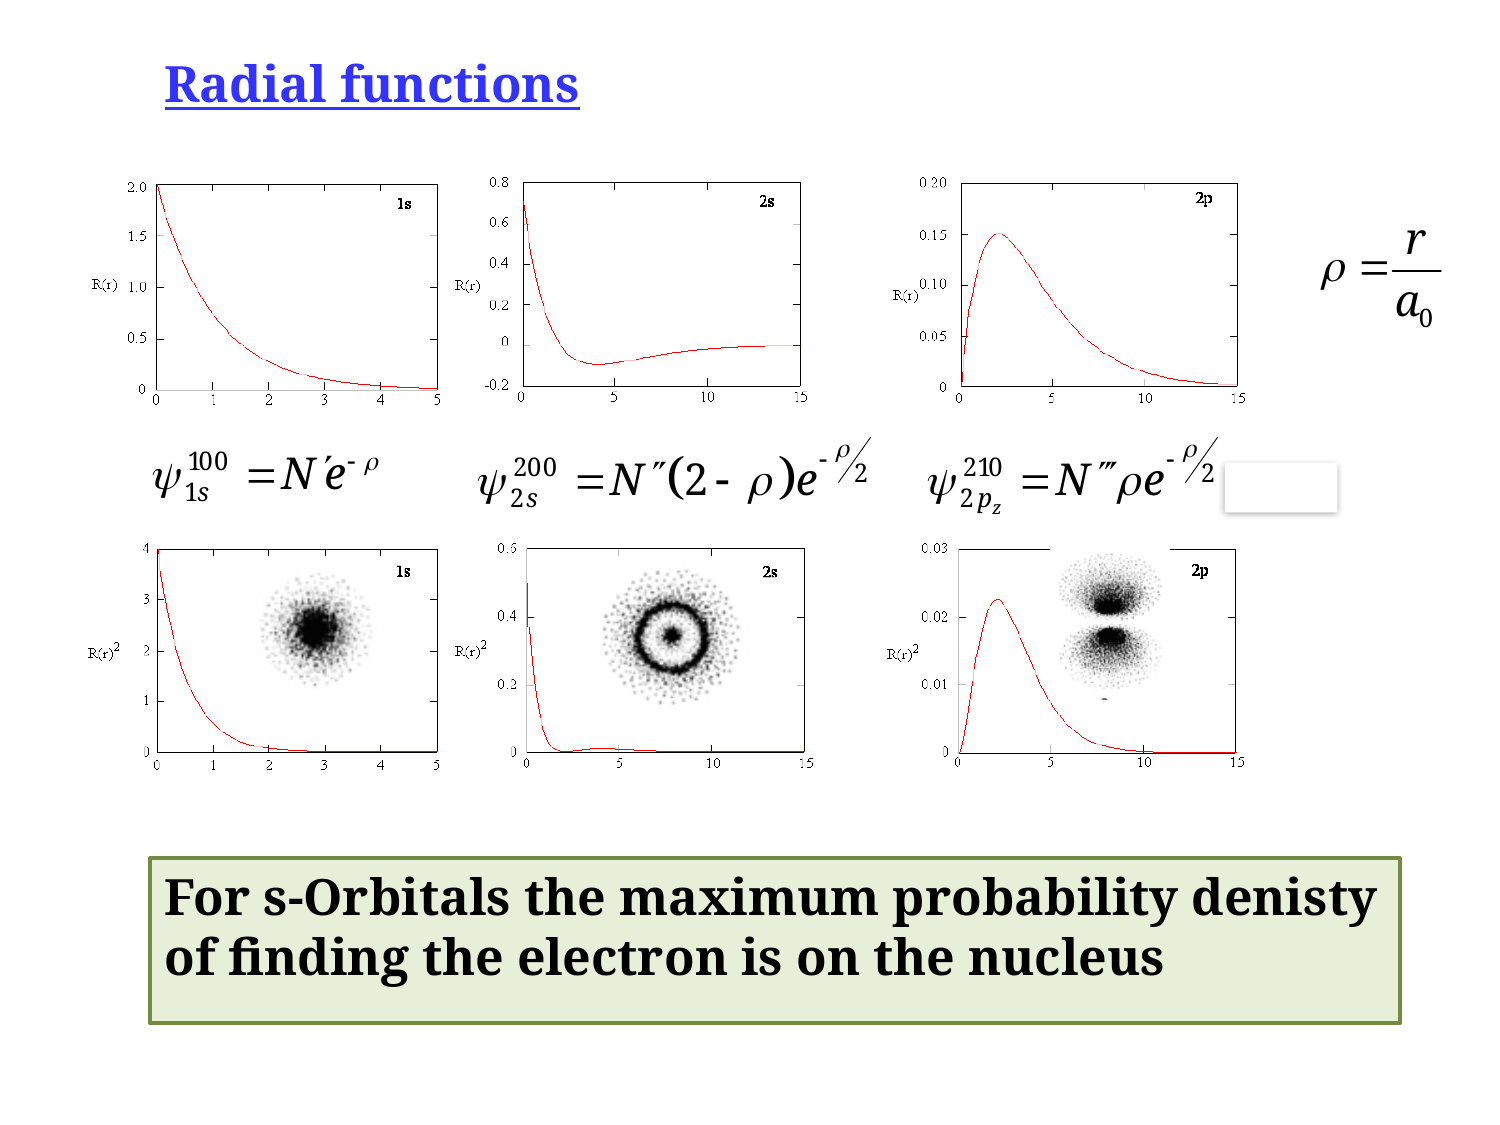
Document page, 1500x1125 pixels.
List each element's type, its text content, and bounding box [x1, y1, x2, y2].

picture [87, 162, 813, 424]
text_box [149, 442, 387, 513]
text_box [1329, 462, 1338, 513]
picture [82, 524, 818, 784]
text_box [474, 429, 880, 522]
picture [882, 531, 1251, 780]
picture [887, 170, 1251, 426]
text_box For s-Orbitals the maximum probability denisty of finding the electron is on the nucleus [148, 856, 1402, 1025]
text_box Radial functions [150, 45, 1313, 121]
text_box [1312, 212, 1451, 337]
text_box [924, 429, 1326, 526]
